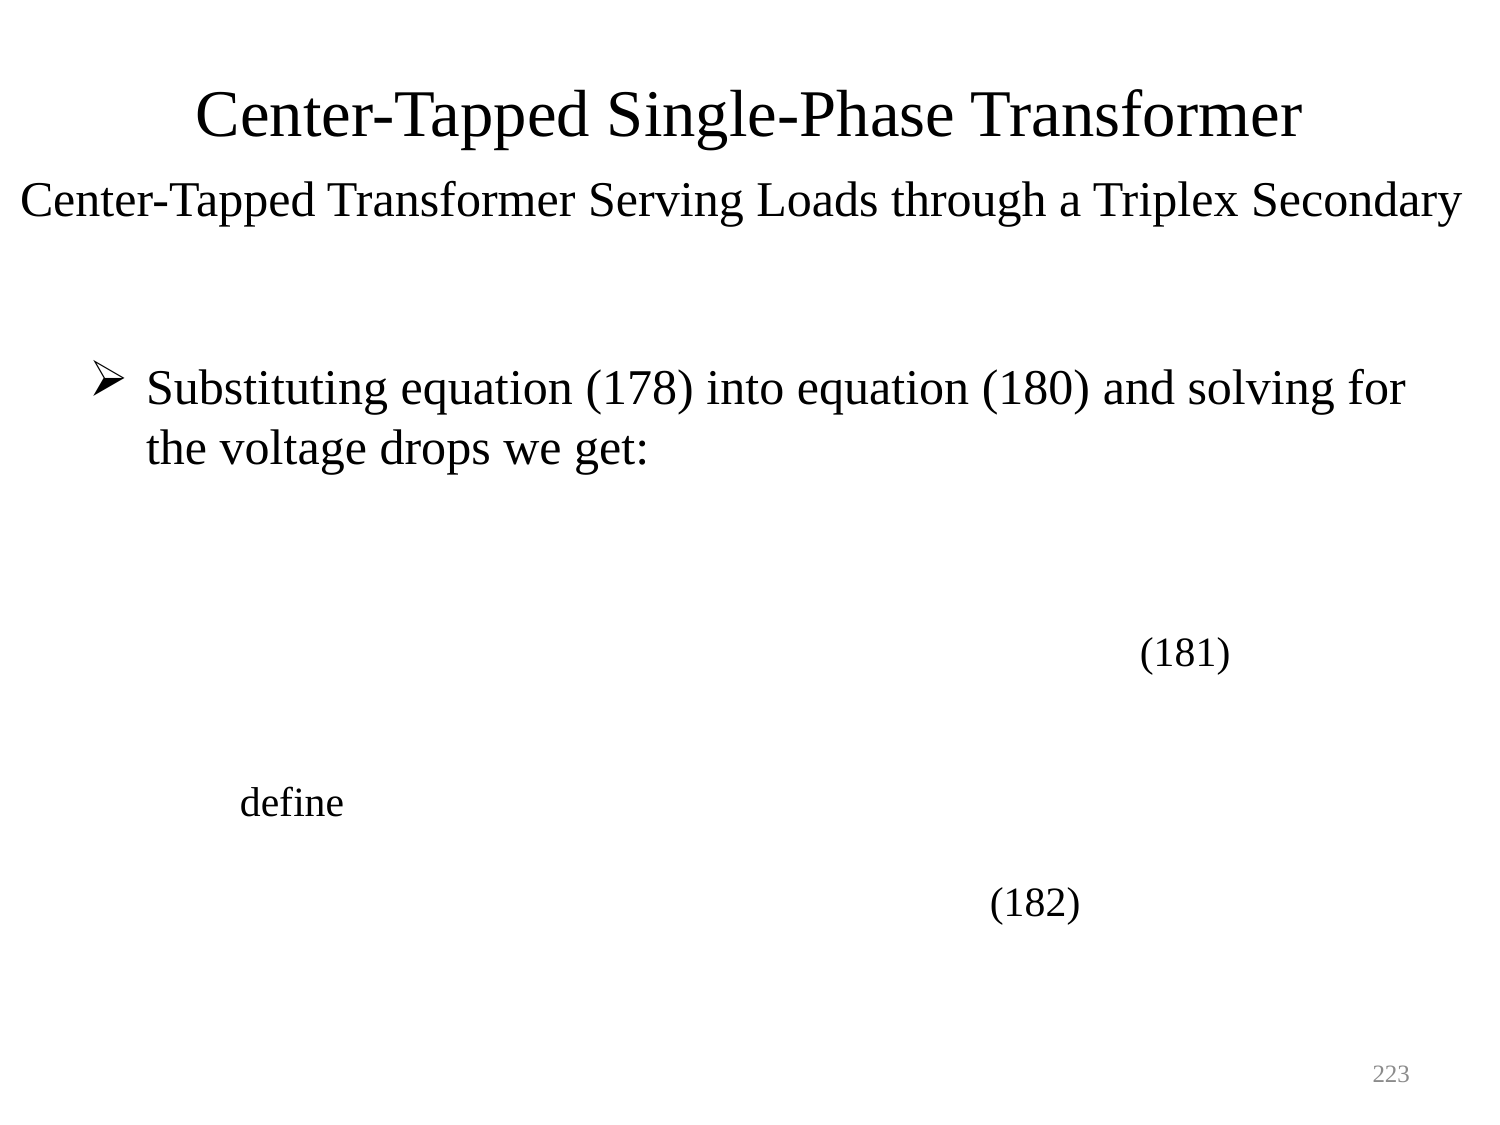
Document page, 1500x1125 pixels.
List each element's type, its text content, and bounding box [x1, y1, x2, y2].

slide_number 223 [1074, 1042, 1425, 1103]
text_box Center-Tapped Single-Phase Transformer Center-Tapped Transformer Serving Loads through a Triplex Secondary [0, 62, 1500, 238]
